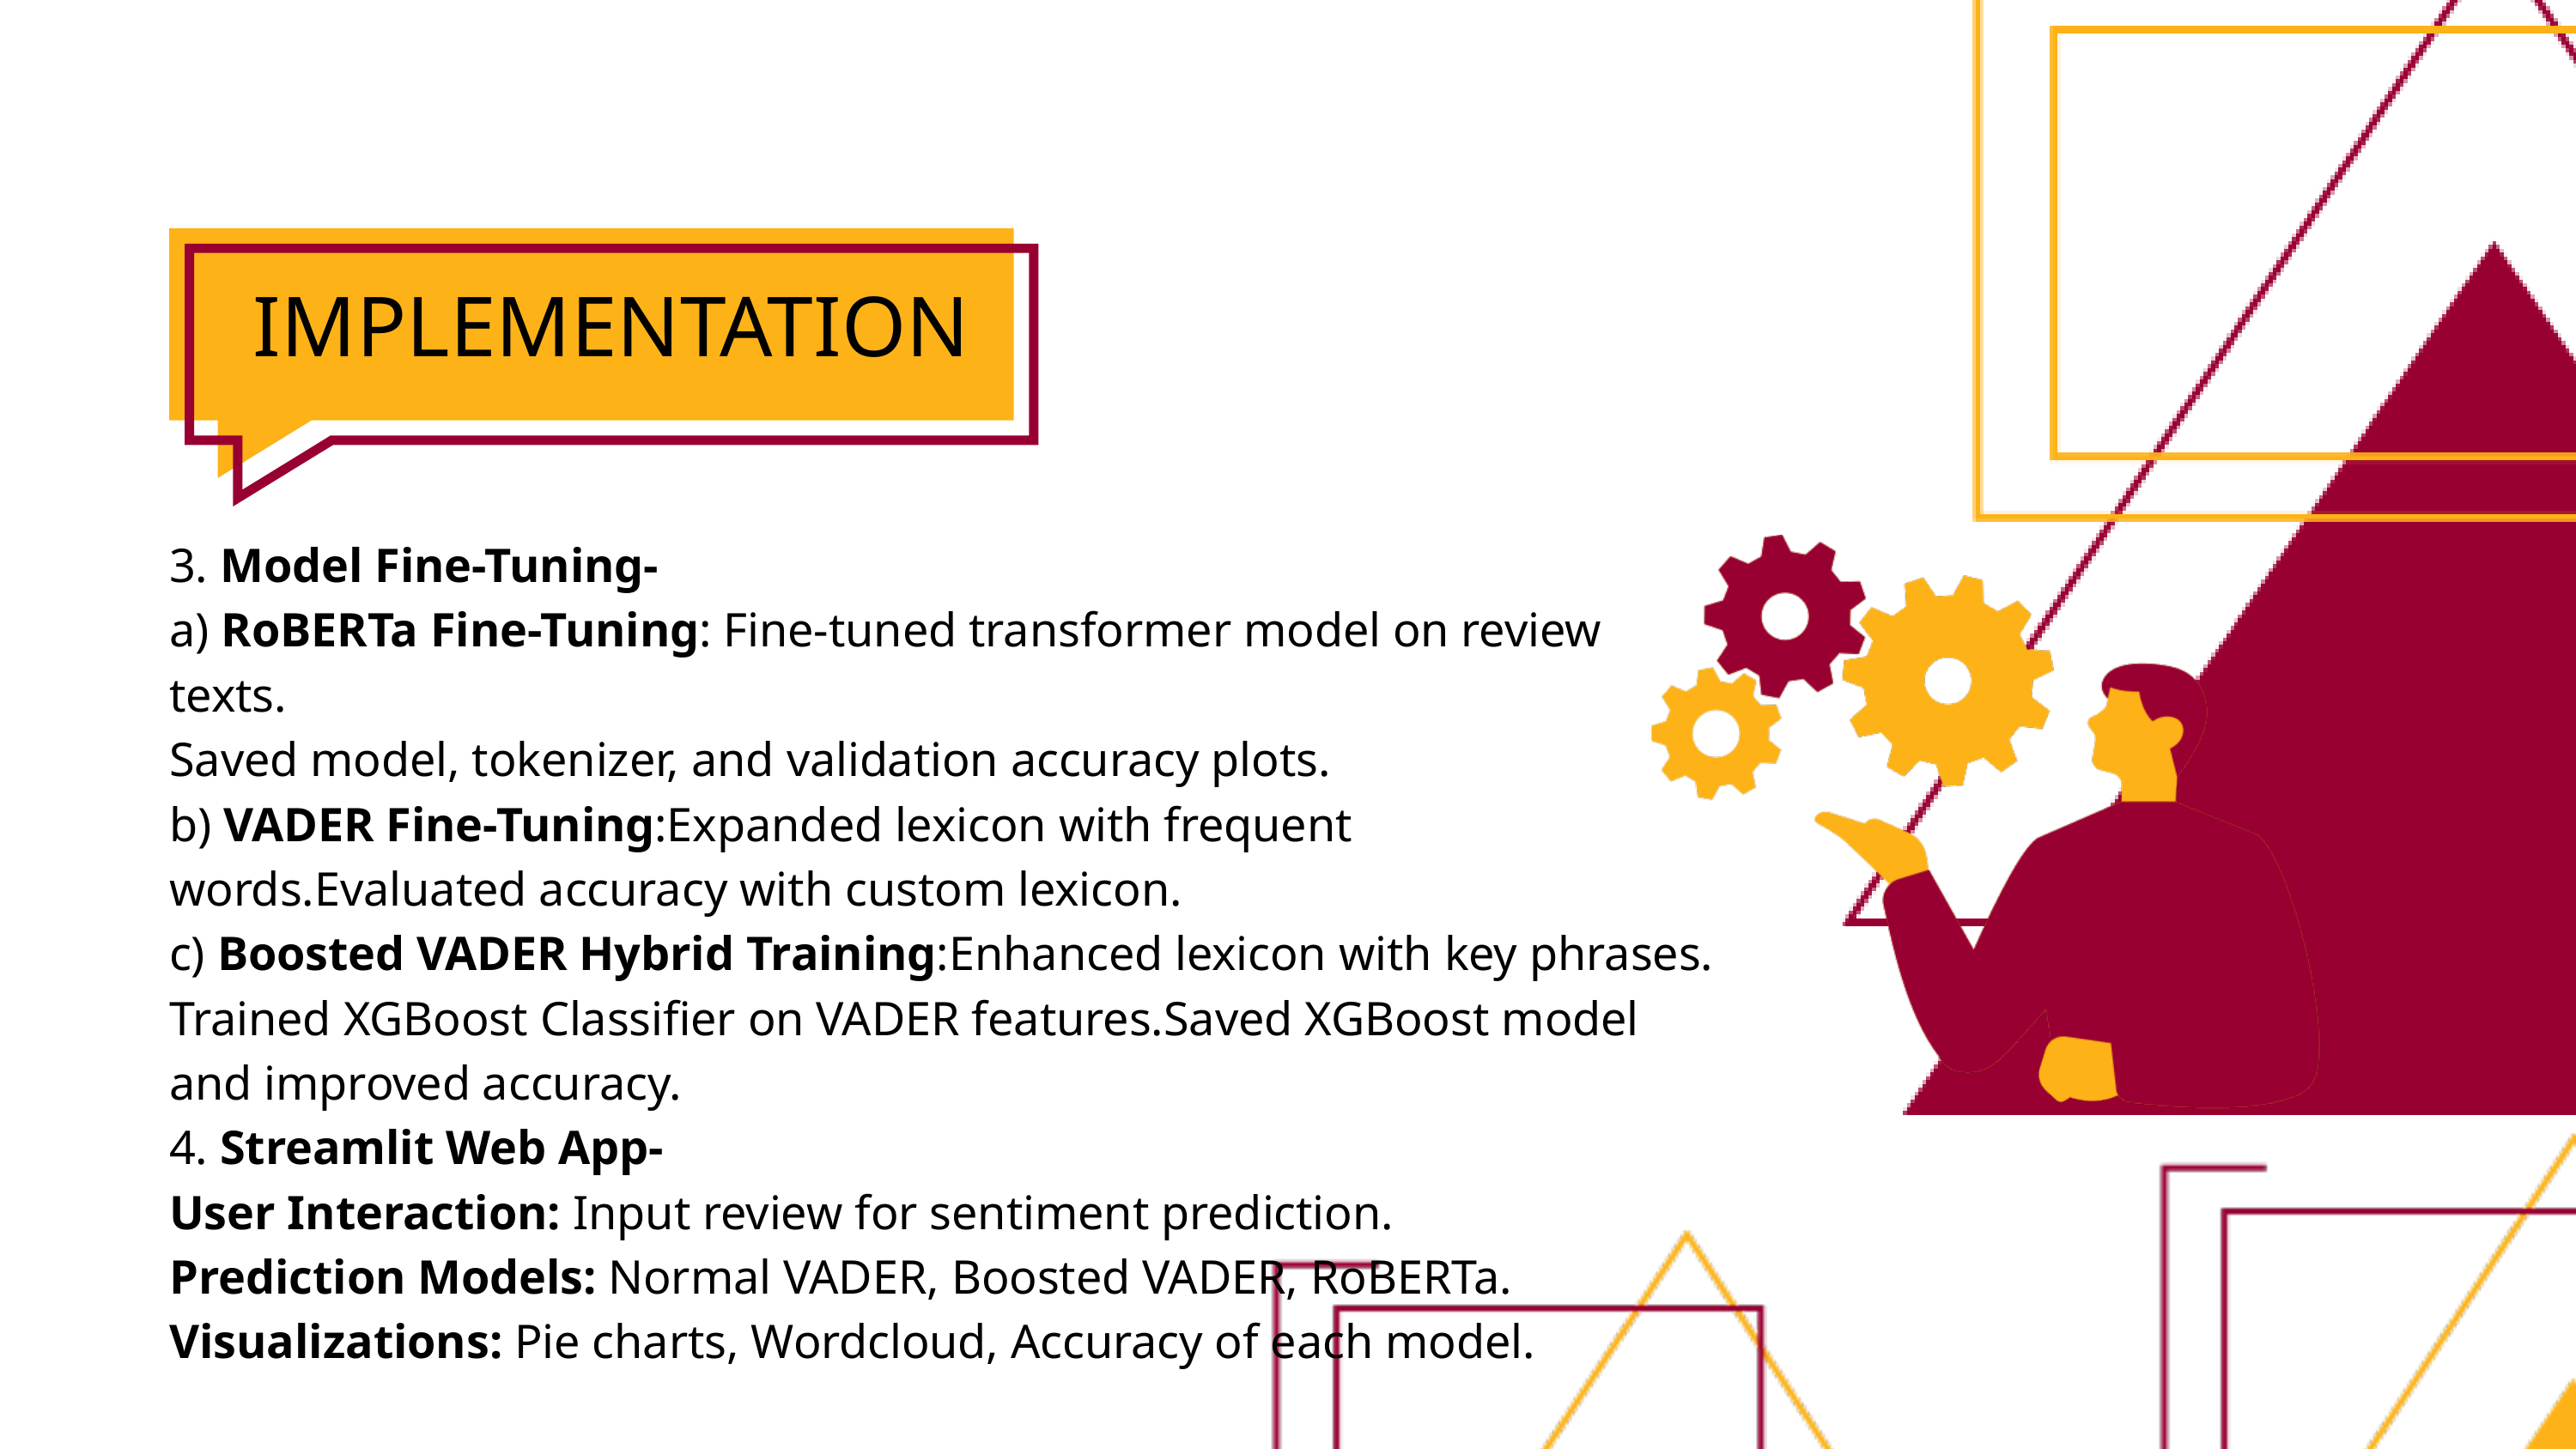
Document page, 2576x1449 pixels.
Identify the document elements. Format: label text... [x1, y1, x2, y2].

text_box [1170, 1230, 2207, 1449]
text_box 3. Model Fine-Tuning- a) RoBERTa Fine-Tuning: Fine-tuned transformer model on review texts. Saved model, tokenizer, and validation accuracy plots. b) VADER Fine-Tuning:Expanded lexicon with frequent words.Evaluated accuracy with custom lexicon. c) Boosted VADER Hybrid Training:Enhanced lexicon with key phrases. Trained XGBoost Classifier on VADER features.Saved XGBoost model and improved accuracy. 4. Streamlit Web App- User Interaction: Input review for sentiment prediction. Prediction Models: Normal VADER, Boosted VADER, RoBERTa. Visualizations: Pie charts, Wordcloud, Accuracy of each model. [169, 526, 1715, 1368]
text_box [189, 247, 1035, 499]
text_box [2057, 1133, 2576, 1449]
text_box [168, 227, 1014, 479]
text_box [1715, 535, 2330, 1115]
text_box [1842, 0, 2576, 1115]
